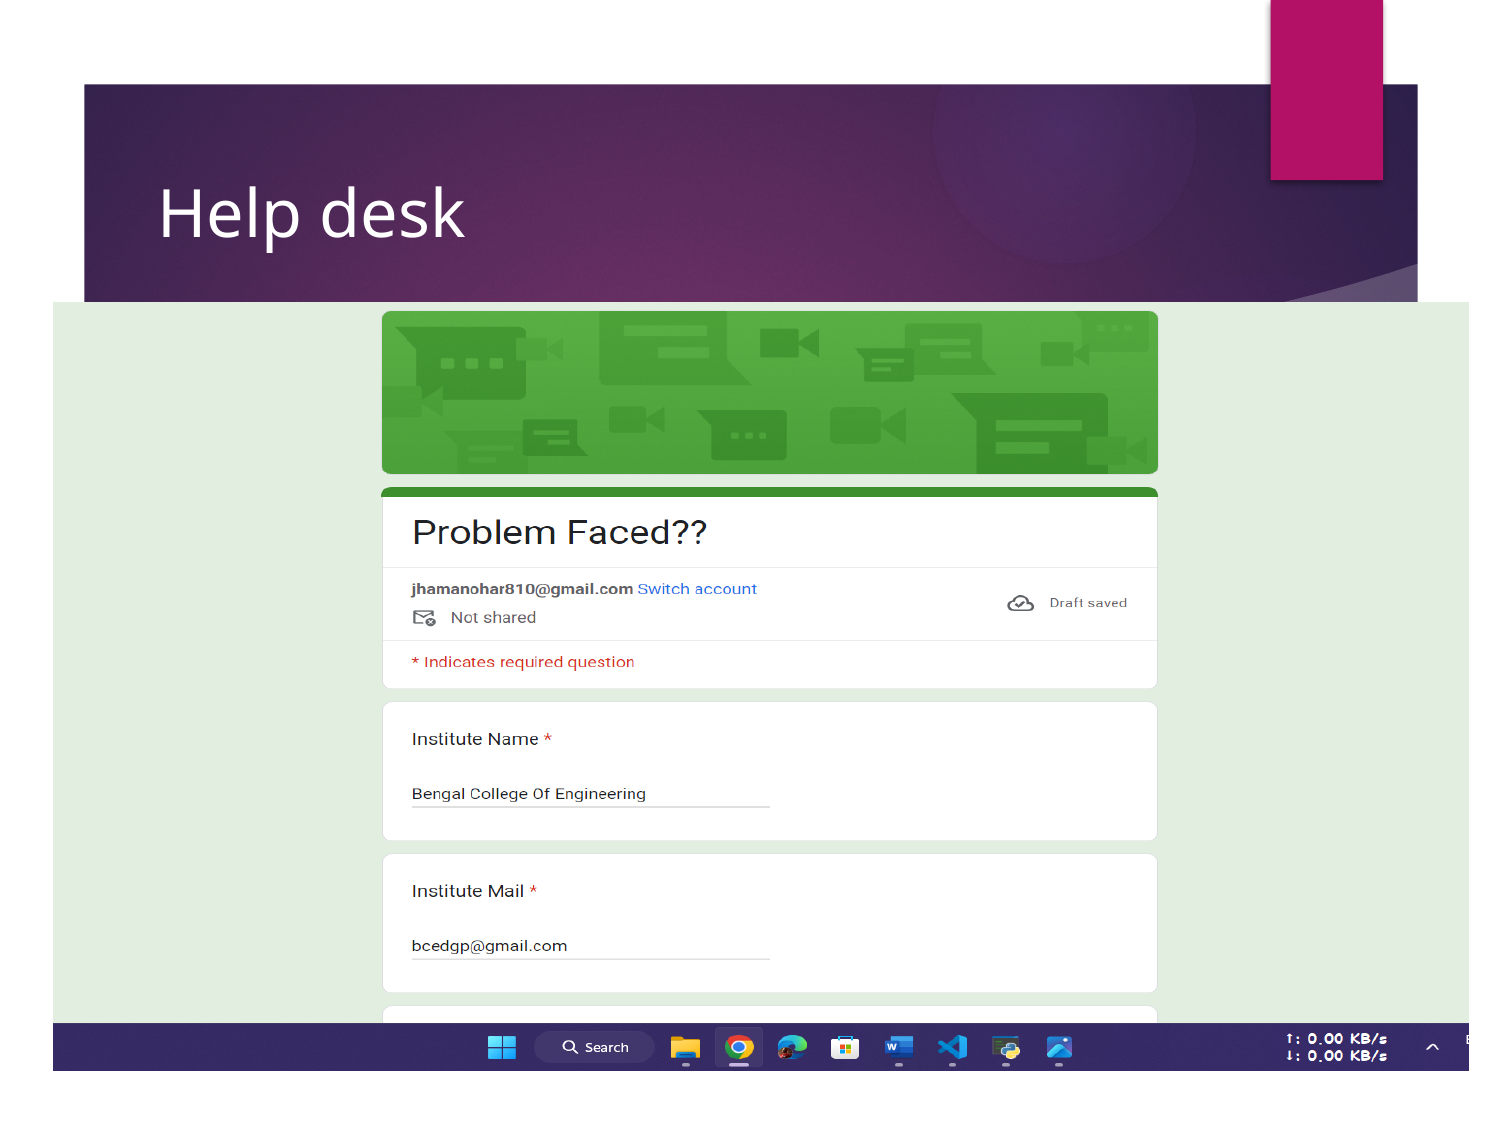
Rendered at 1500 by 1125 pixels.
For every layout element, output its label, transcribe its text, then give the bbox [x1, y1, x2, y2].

picture [52, 302, 1469, 1071]
title Help desk [142, 152, 1183, 269]
